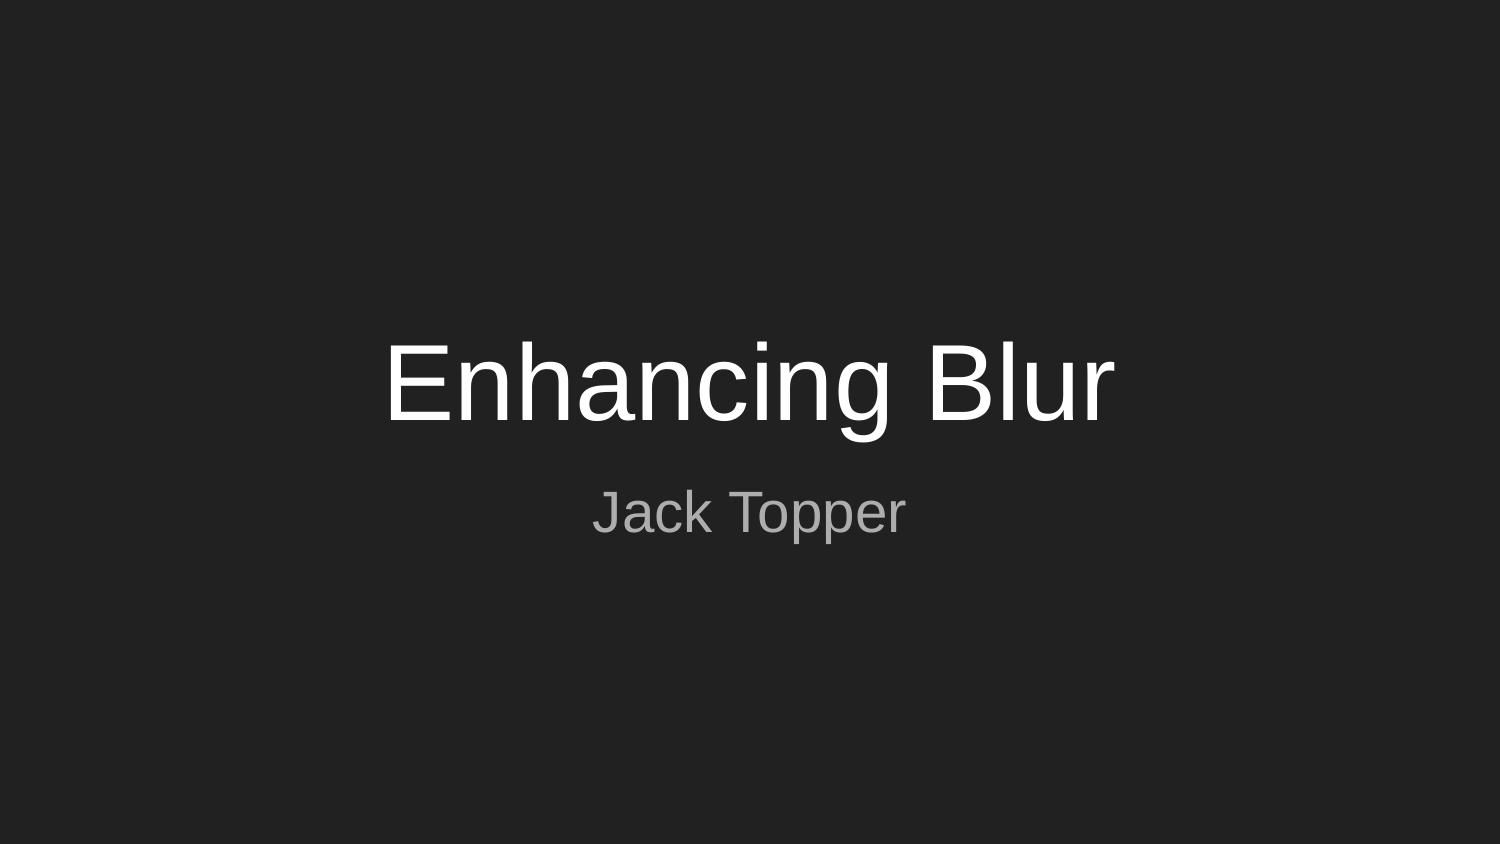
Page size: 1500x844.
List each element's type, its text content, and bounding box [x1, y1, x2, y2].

title Enhancing Blur [51, 122, 1449, 459]
subtitle Jack Topper [51, 464, 1449, 595]
